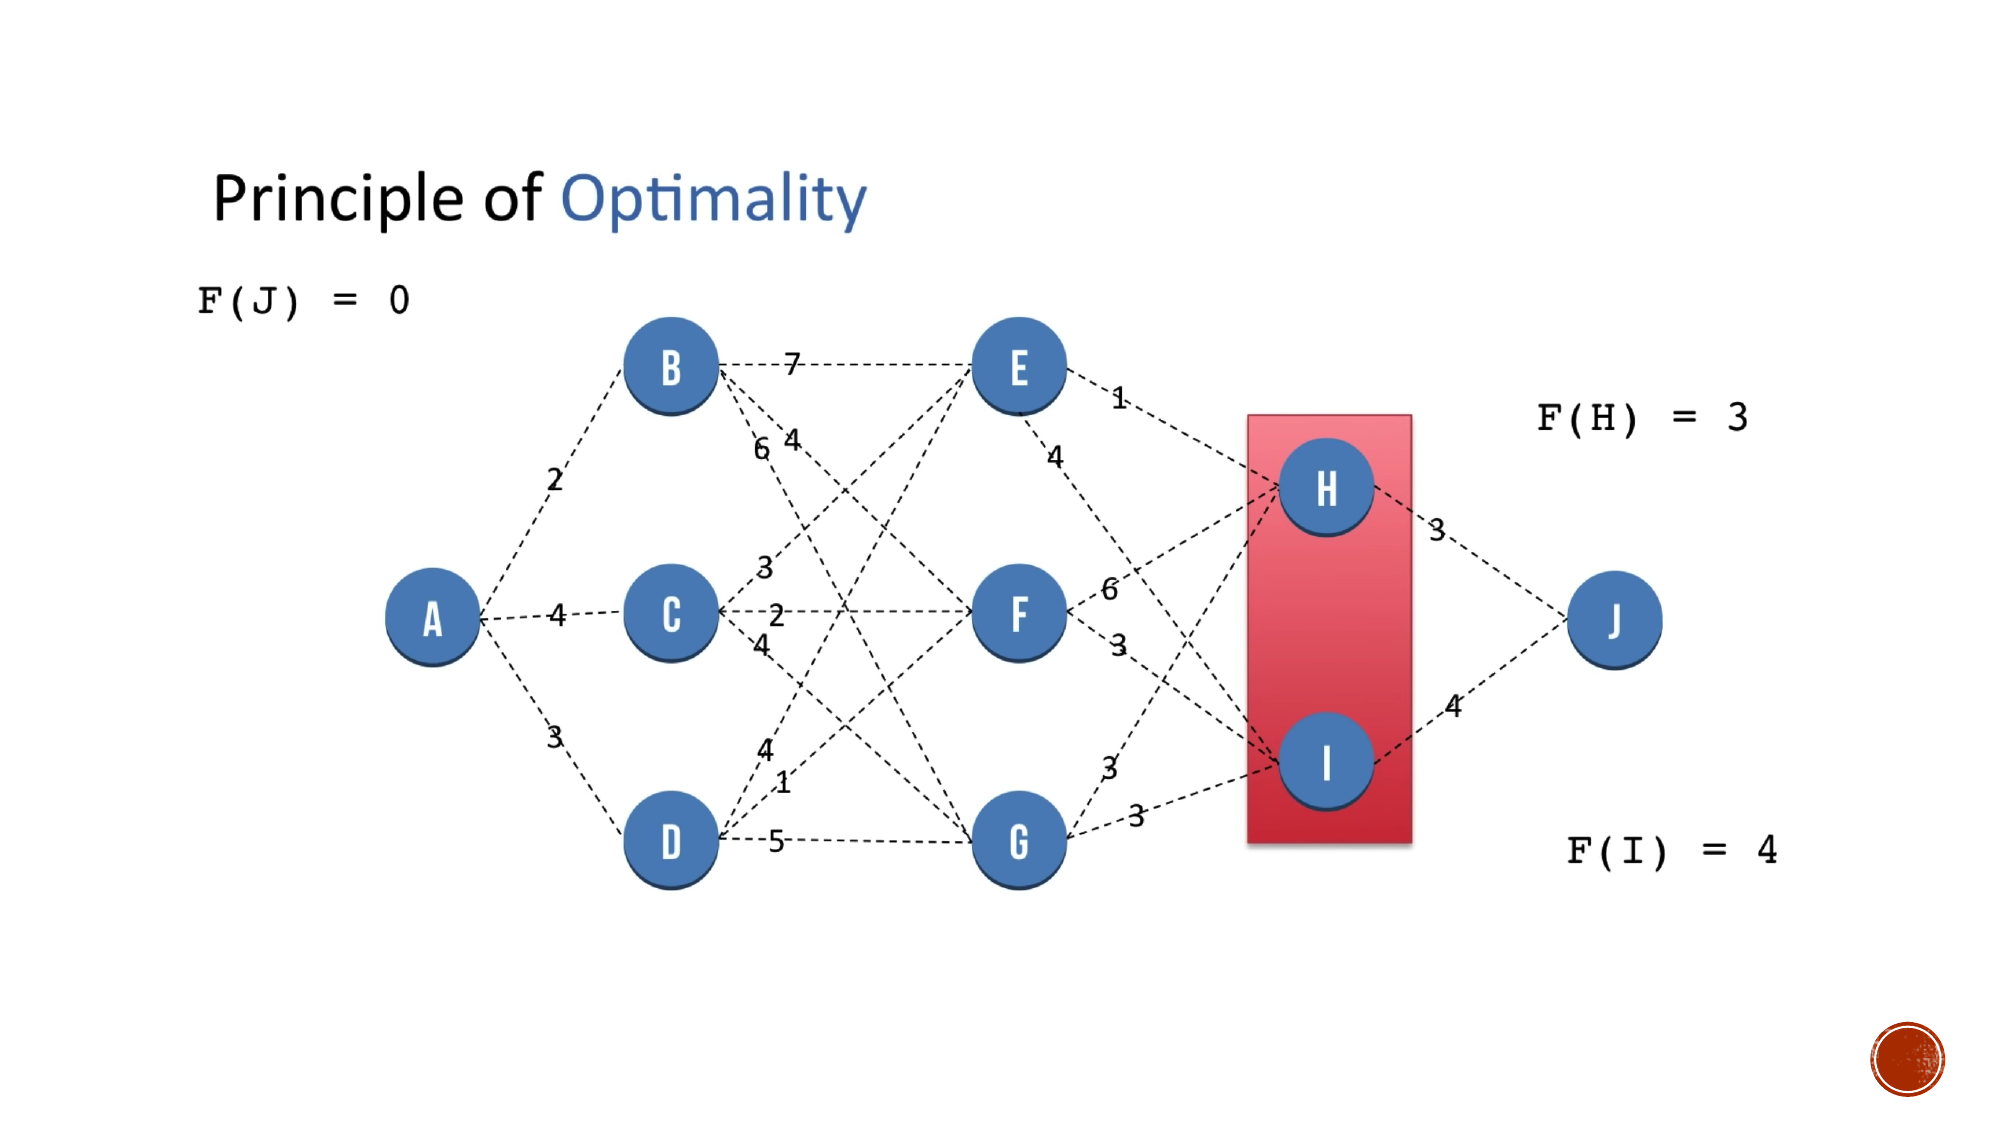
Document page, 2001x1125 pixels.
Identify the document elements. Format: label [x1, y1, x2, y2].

list [176, 148, 1826, 931]
